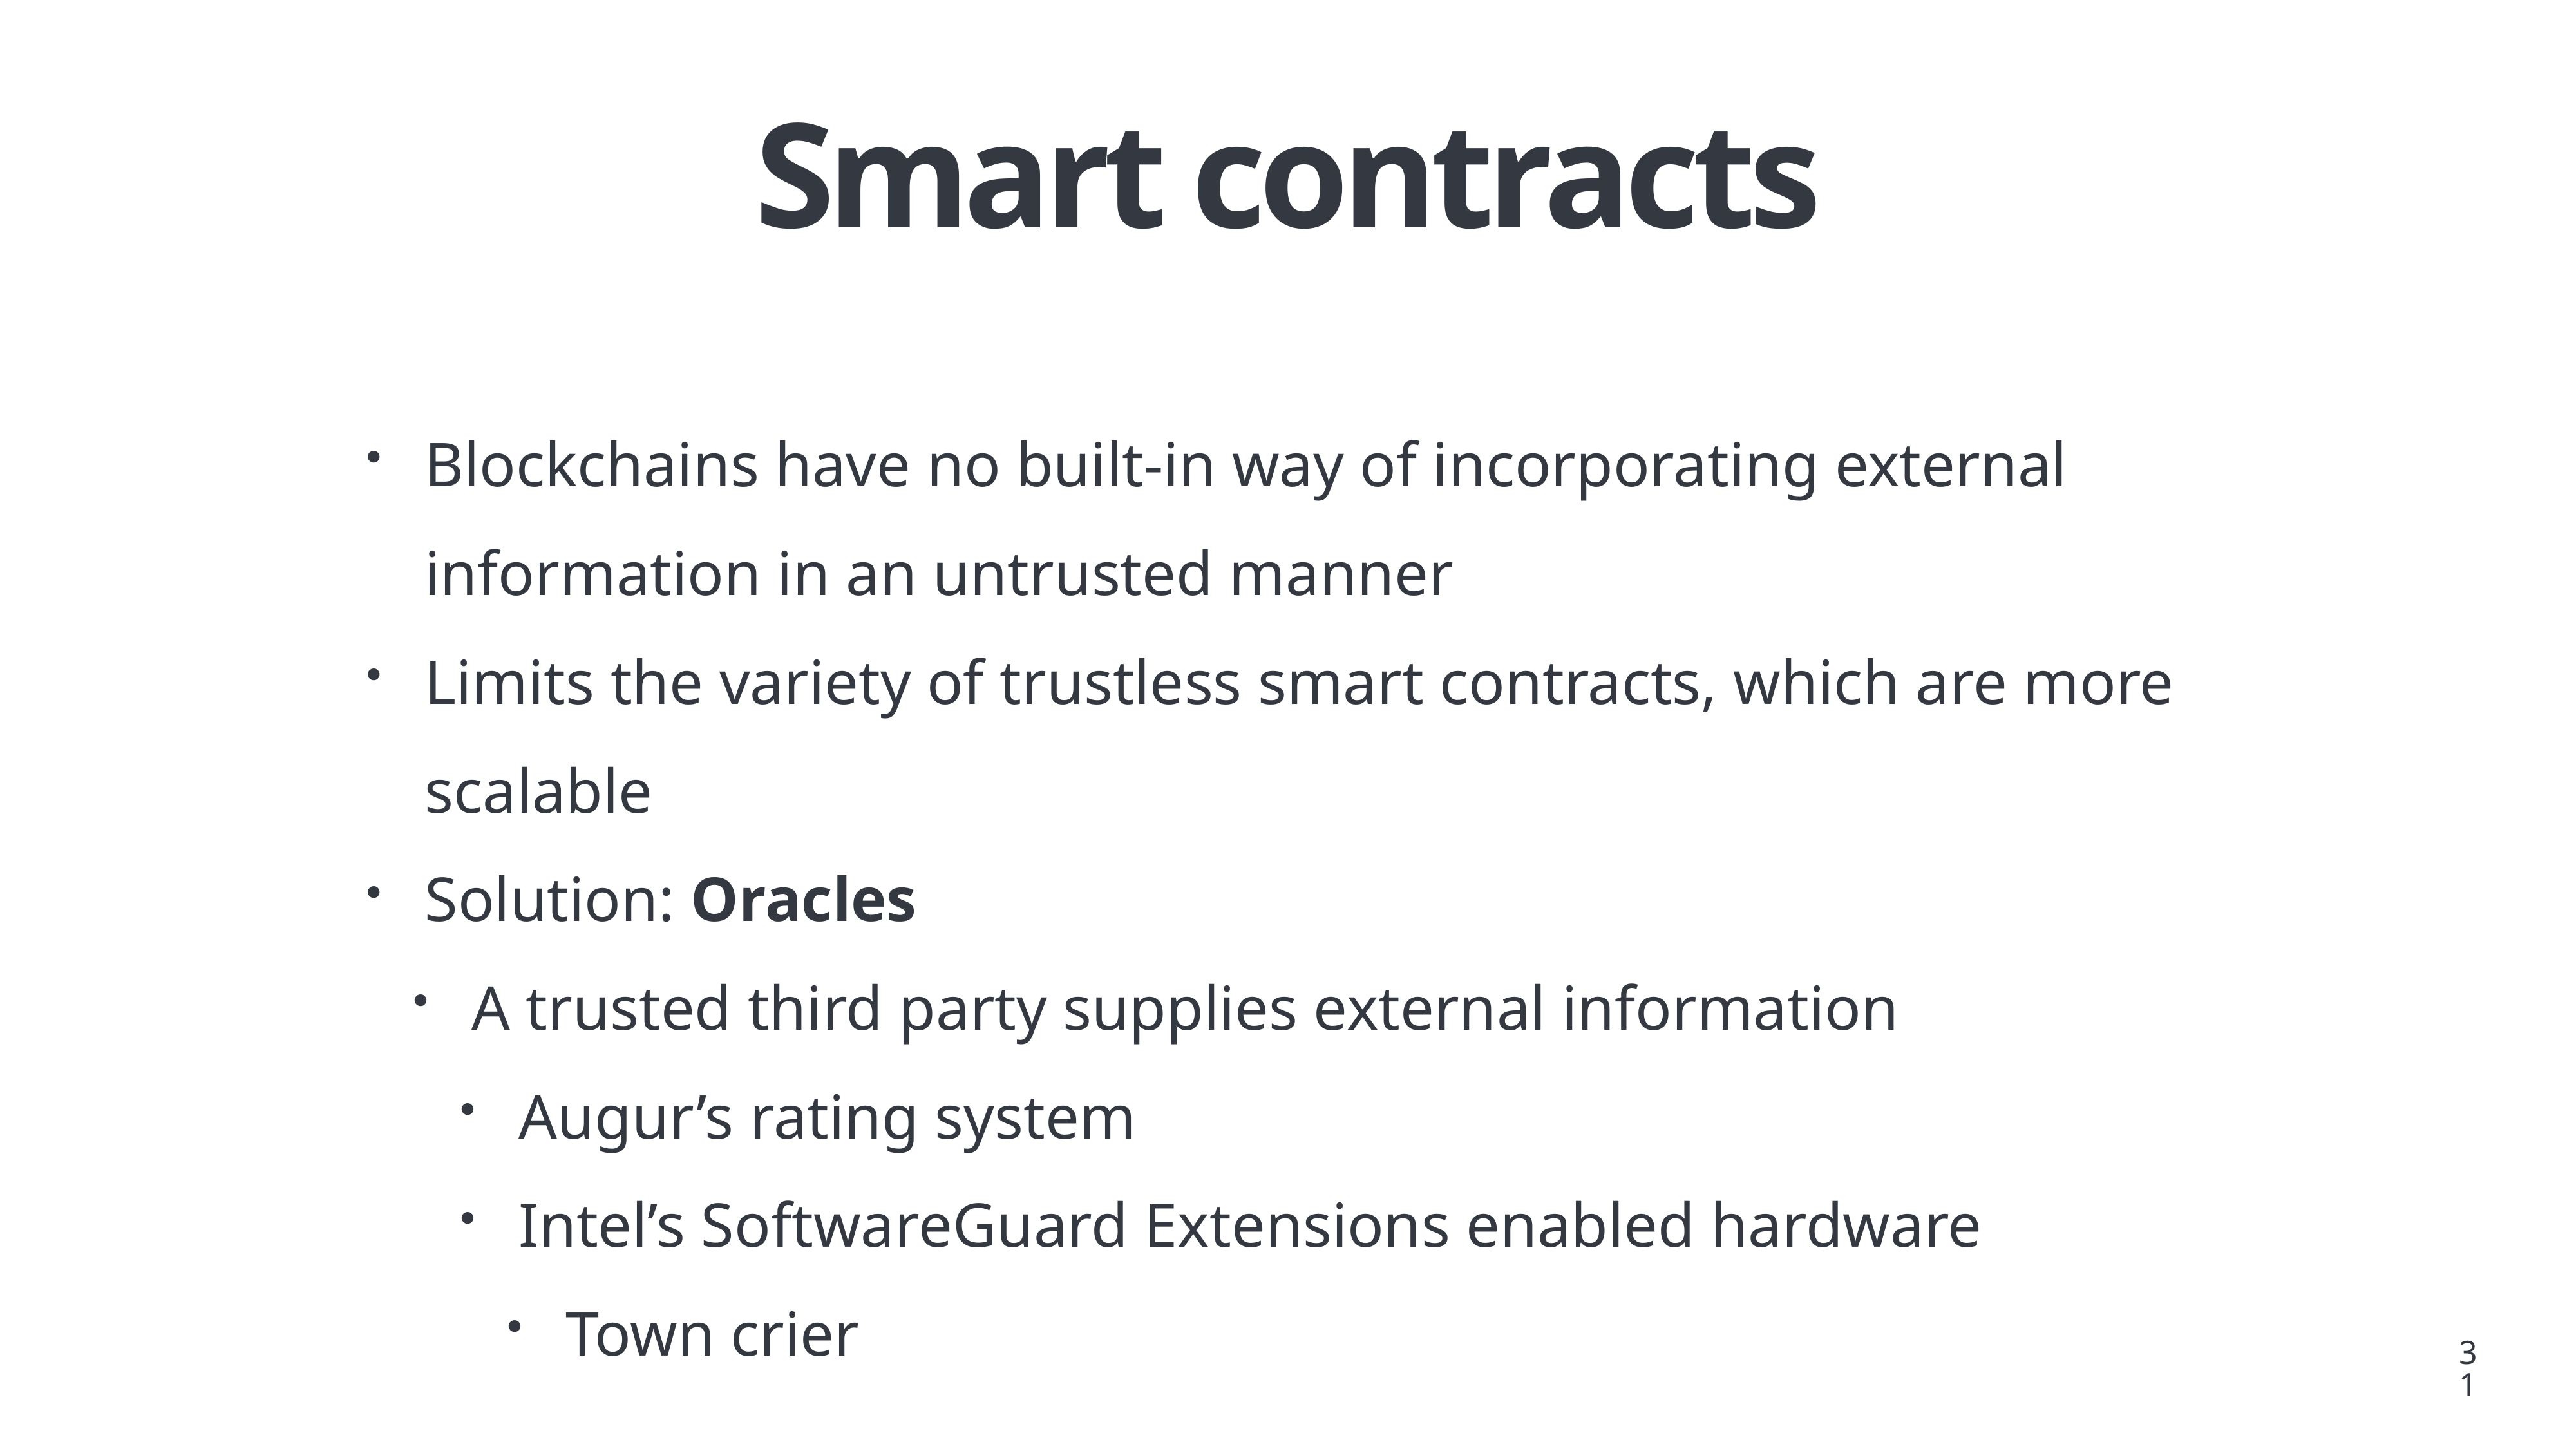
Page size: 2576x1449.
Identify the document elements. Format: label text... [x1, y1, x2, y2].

slide_number 31 [2449, 1323, 2503, 1385]
title Smart contracts [650, 79, 1926, 308]
text_box Blockchains have no built-in way of incorporating external information in an untrusted manner Limits the variety of trustless smart contracts, which are more scalable Solution: Oracles A trusted third party supplies external information Augur’s rating system Intel’s SoftwareGuard Extensions enabled hardware Town crier [262, 380, 2313, 1378]
